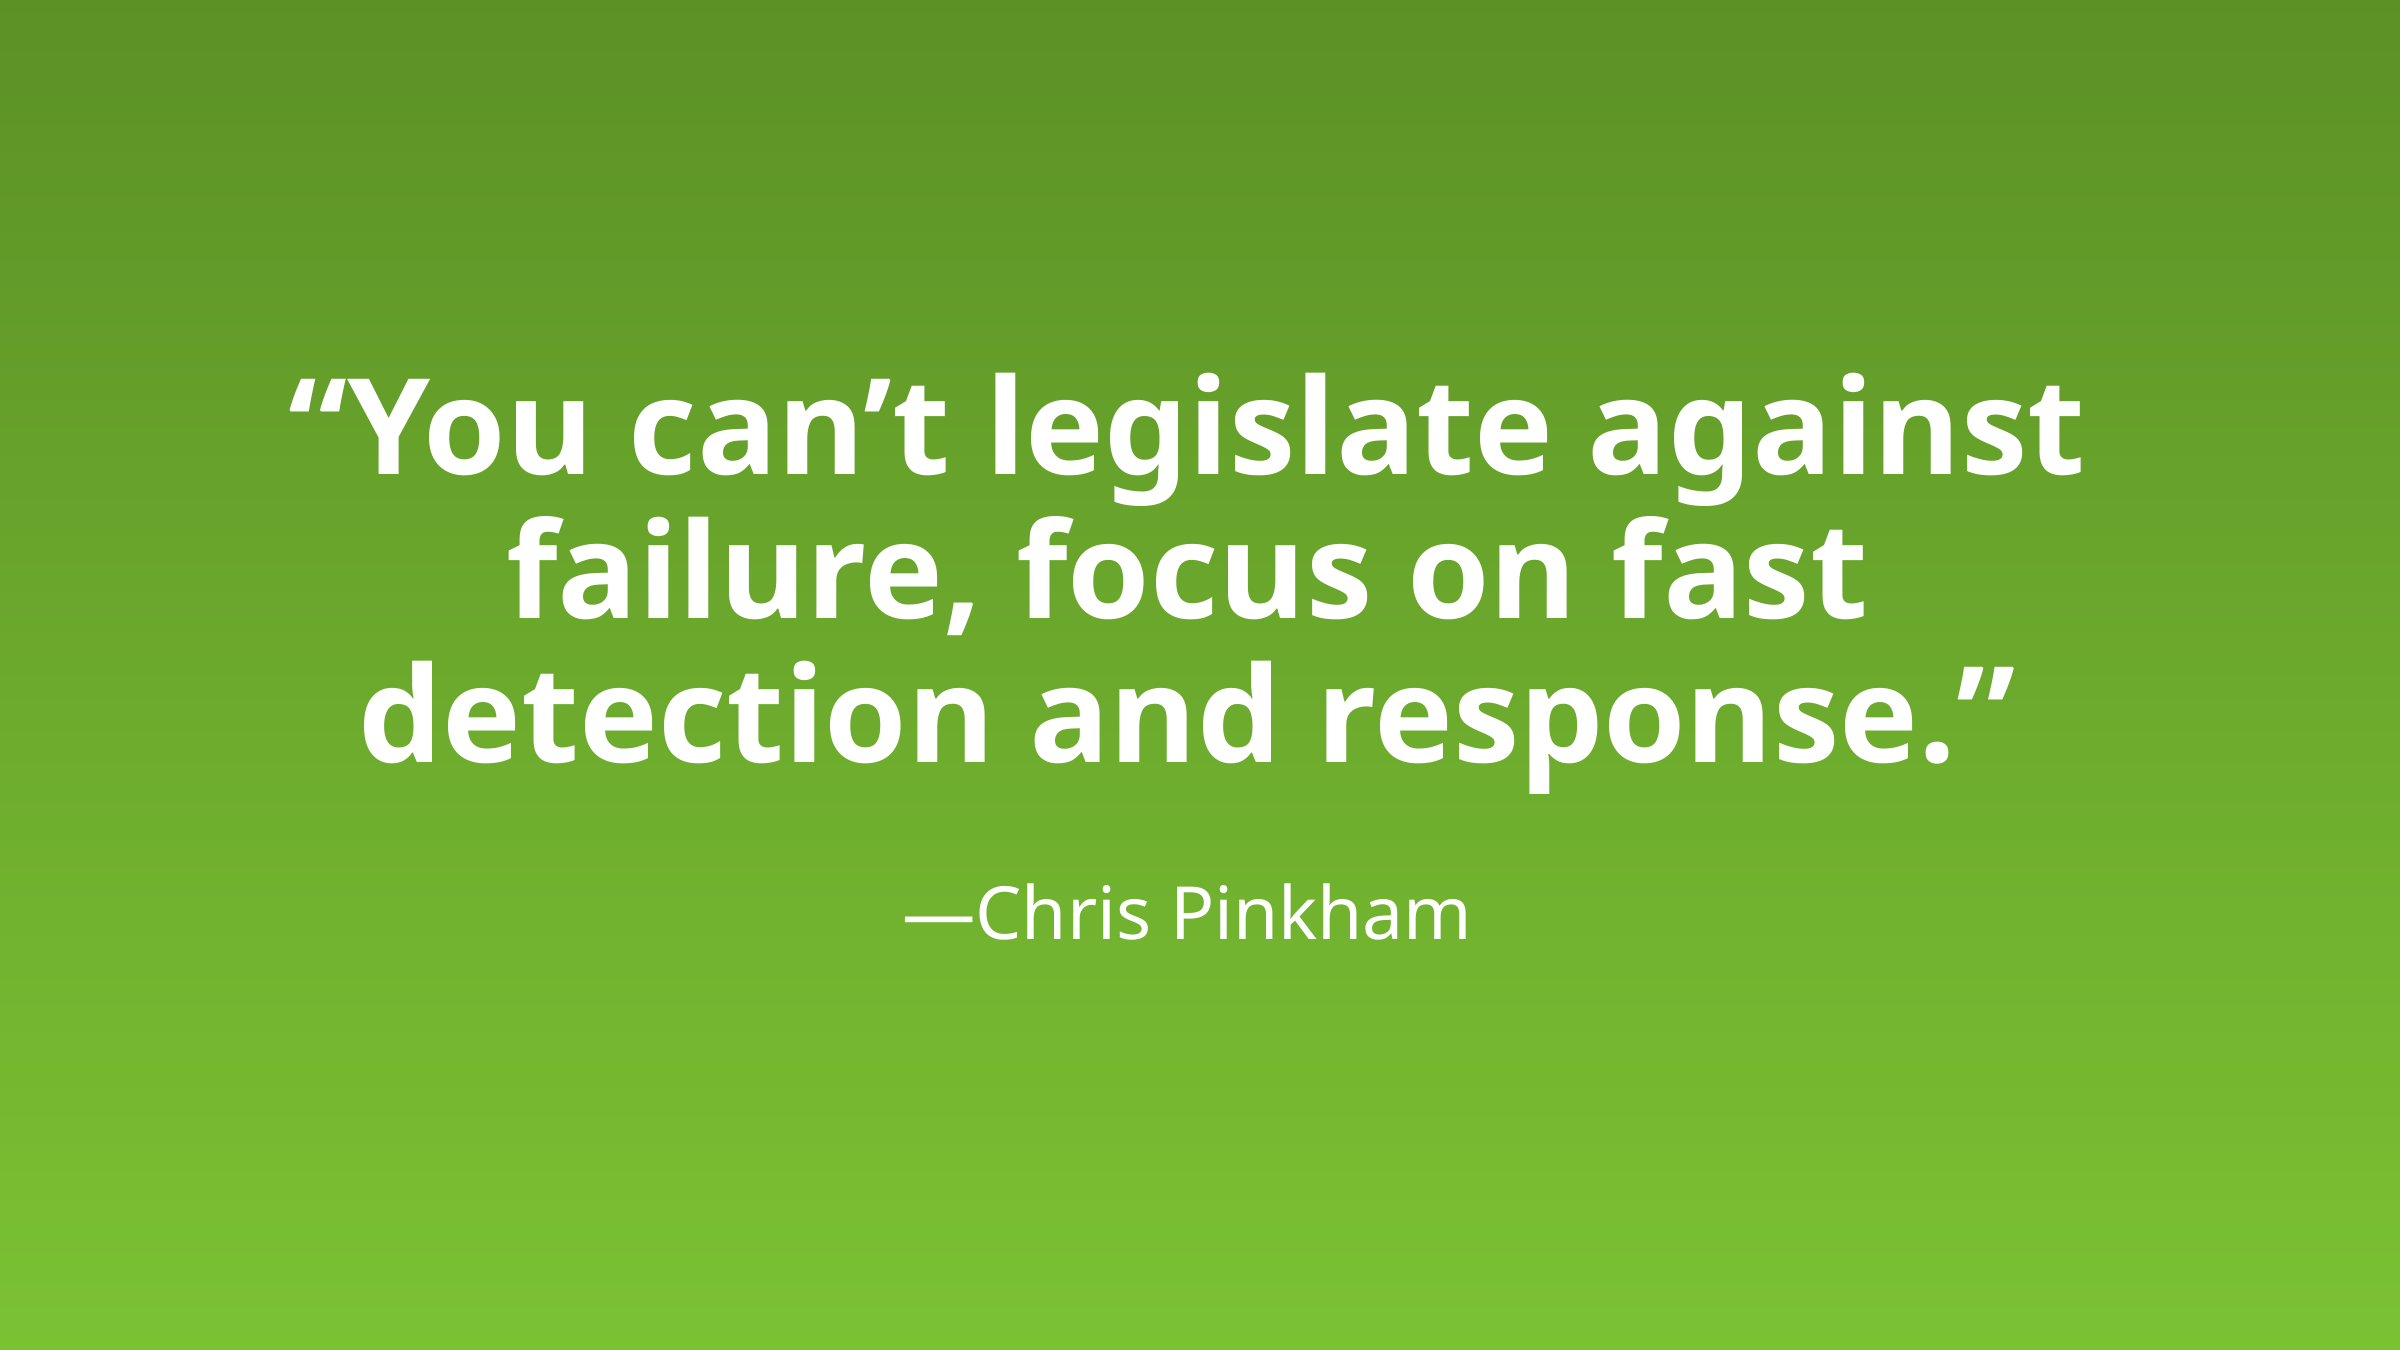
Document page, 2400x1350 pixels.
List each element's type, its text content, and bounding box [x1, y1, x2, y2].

text_box —Chris Pinkham [816, 858, 1558, 962]
text_box “You can’t legislate against failure, focus on fast detection and response.” [210, 352, 2165, 799]
